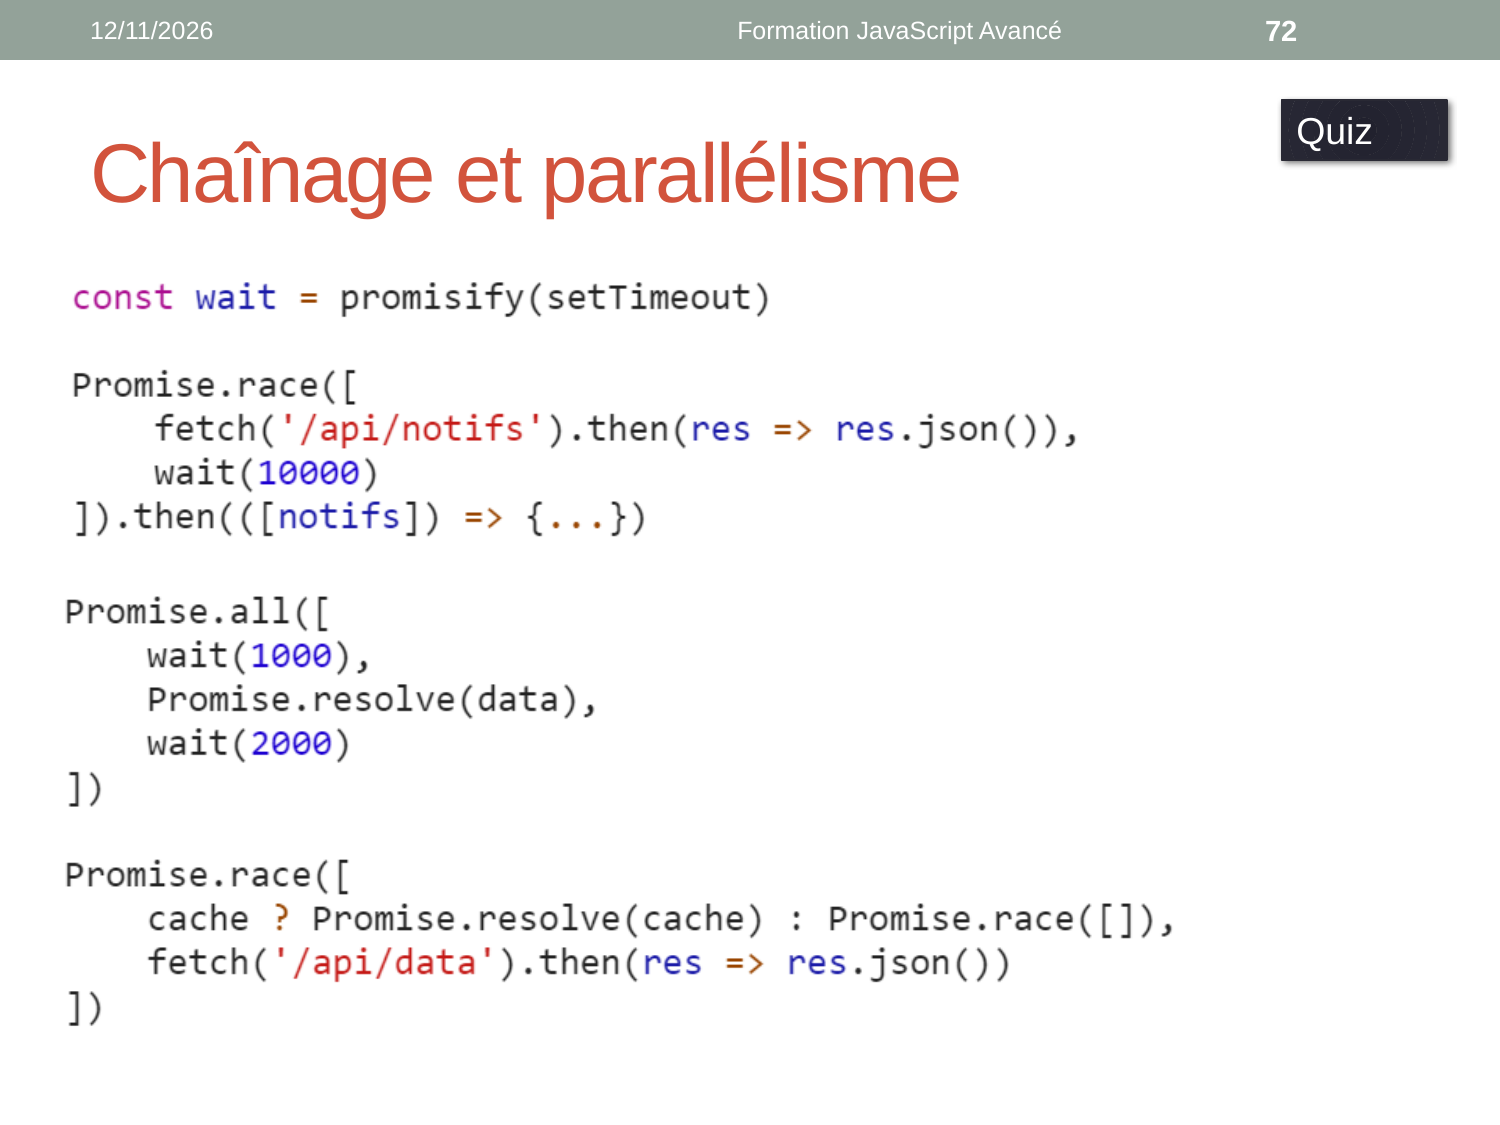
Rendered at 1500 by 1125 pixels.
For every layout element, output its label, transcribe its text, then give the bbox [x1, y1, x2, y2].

title Chaînage et parallélisme [75, 87, 1425, 250]
picture [52, 585, 1184, 1037]
picture [52, 266, 1083, 541]
slide_number 72 [1250, 3, 1425, 57]
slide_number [75, 3, 550, 57]
text_box Quiz [1281, 99, 1448, 161]
footer Formation JavaScript Avancé [562, 3, 1238, 57]
